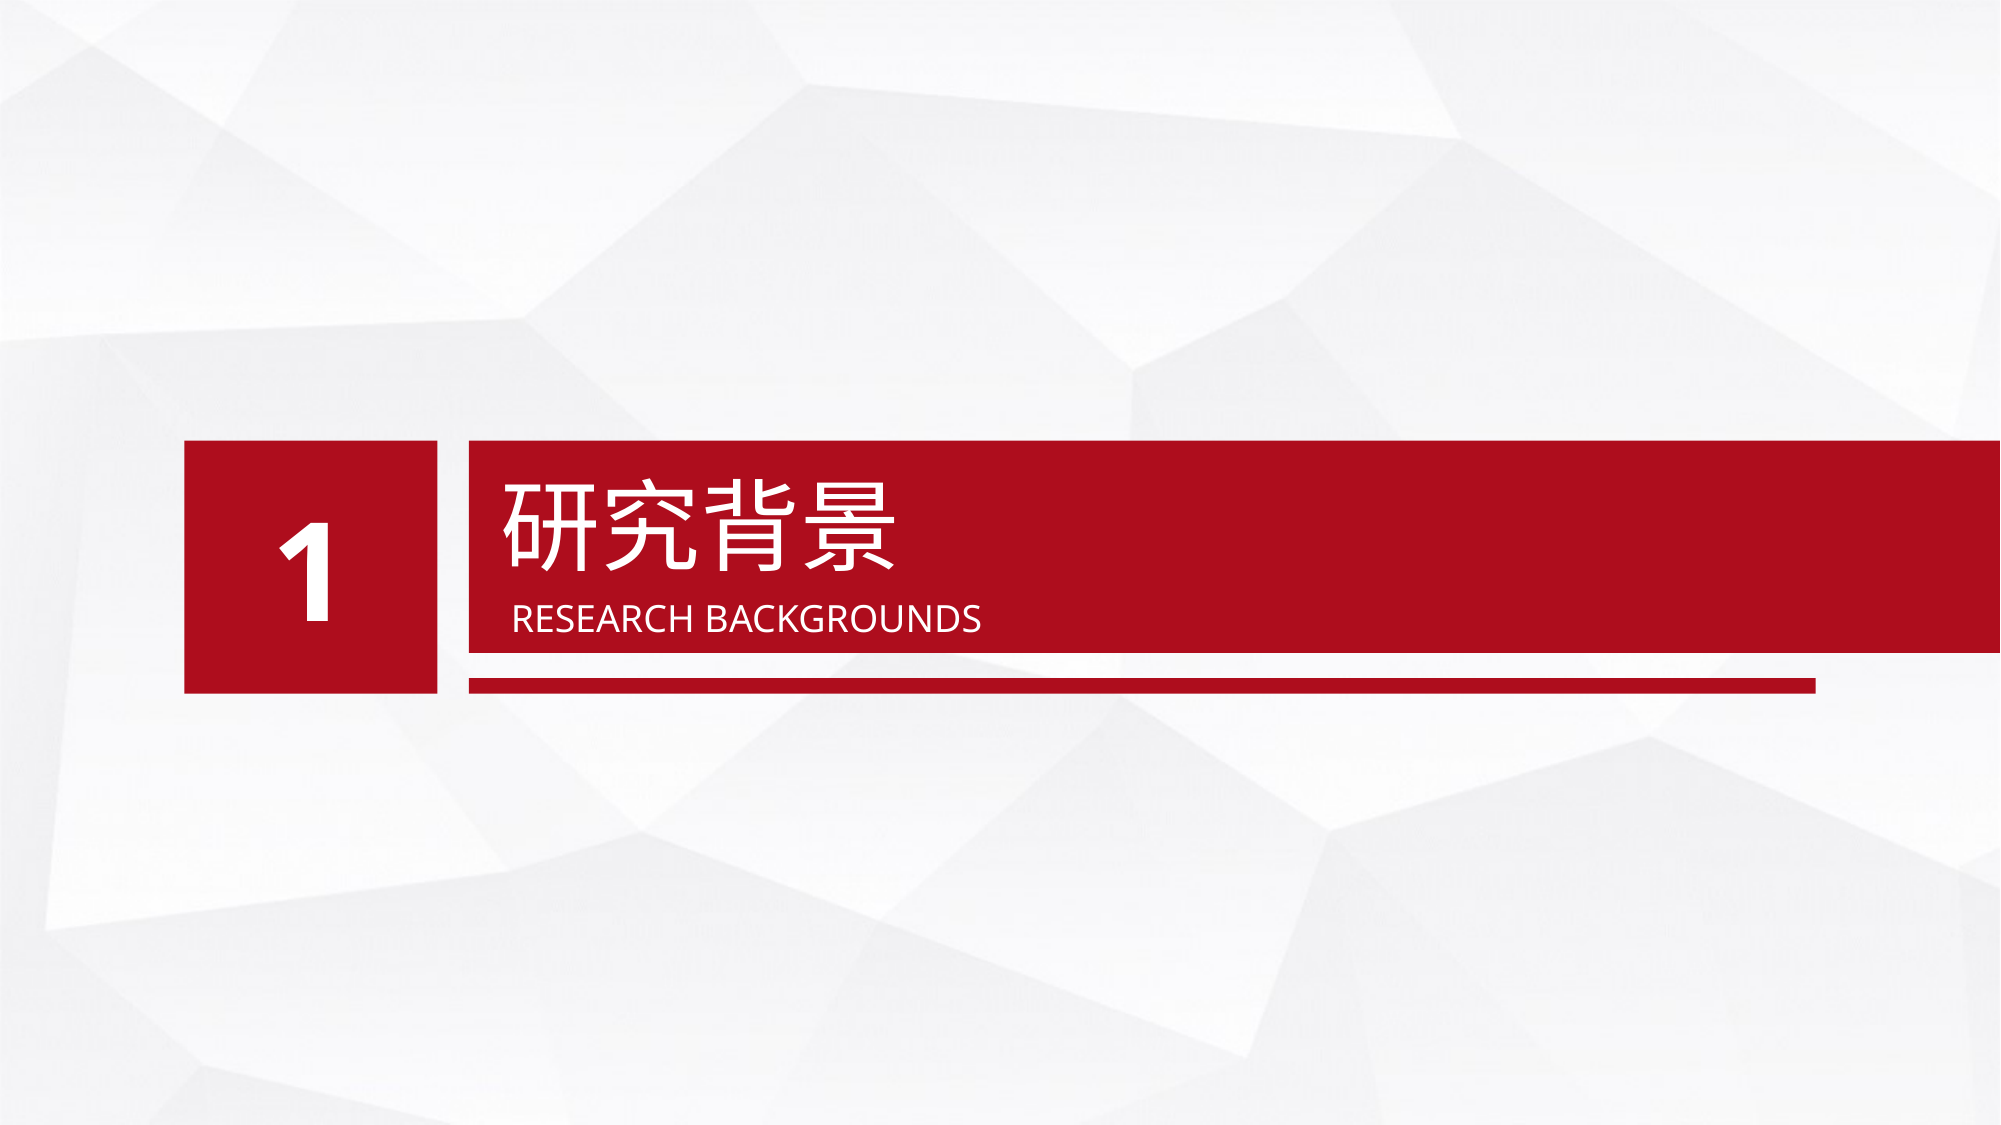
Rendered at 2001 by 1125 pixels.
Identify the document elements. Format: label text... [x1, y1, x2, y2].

text_box [468, 440, 2000, 654]
text_box [468, 677, 1817, 695]
text_box RESEARCH BACKGROUNDS [495, 587, 998, 648]
picture [0, 0, 2001, 1125]
text_box 研究背景 [485, 456, 917, 592]
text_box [184, 440, 438, 694]
